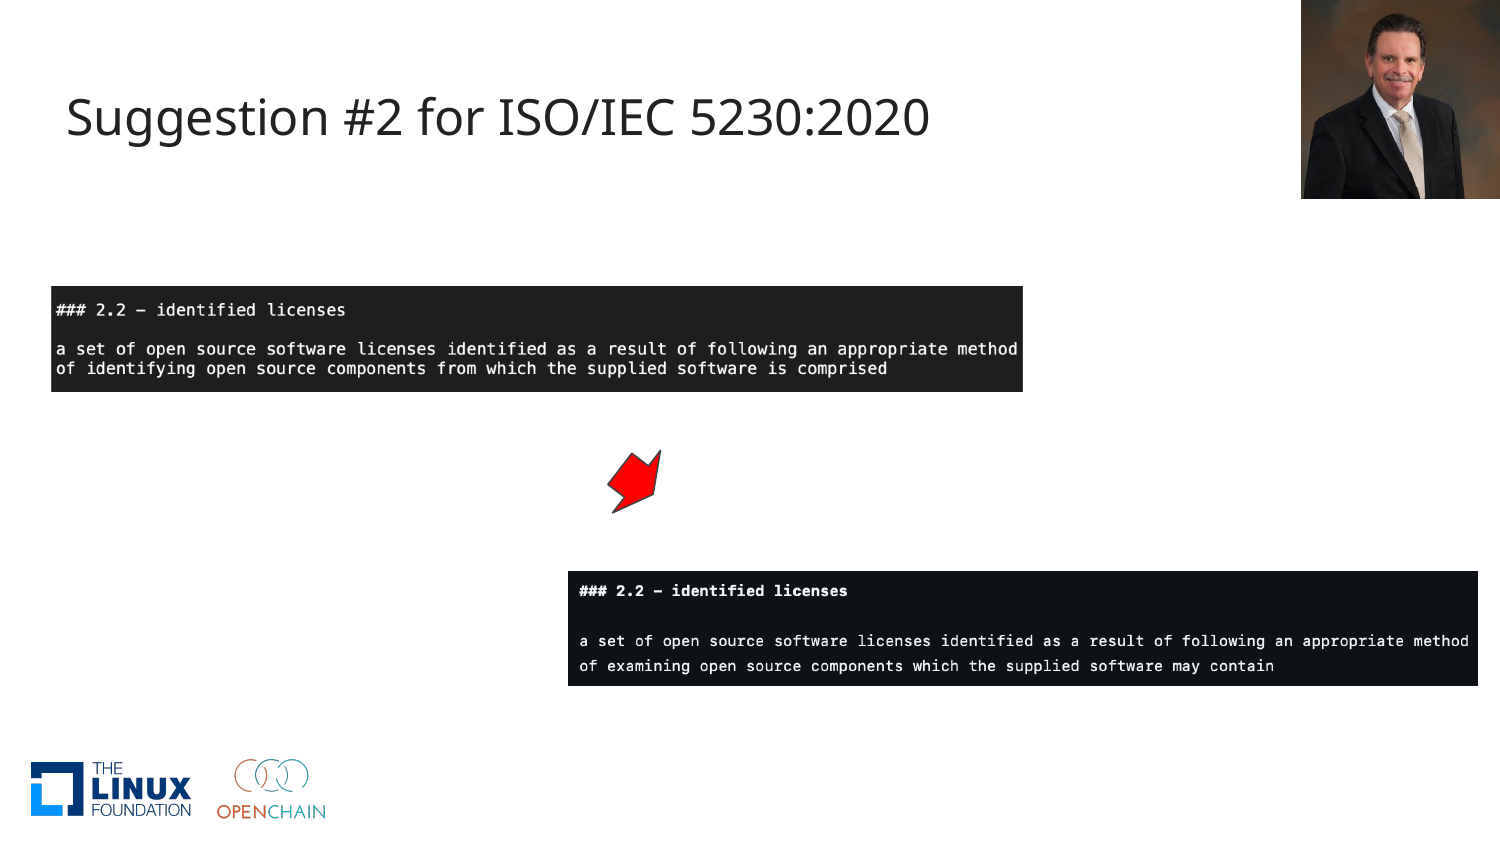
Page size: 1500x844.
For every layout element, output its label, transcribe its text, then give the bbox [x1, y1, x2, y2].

picture [567, 570, 1478, 687]
title Suggestion #2 for ISO/IEC 5230:2020 [51, 67, 1295, 167]
picture [50, 285, 1023, 393]
text_box [607, 450, 661, 513]
picture [1300, 0, 1500, 200]
picture [31, 762, 191, 816]
picture [215, 757, 327, 821]
